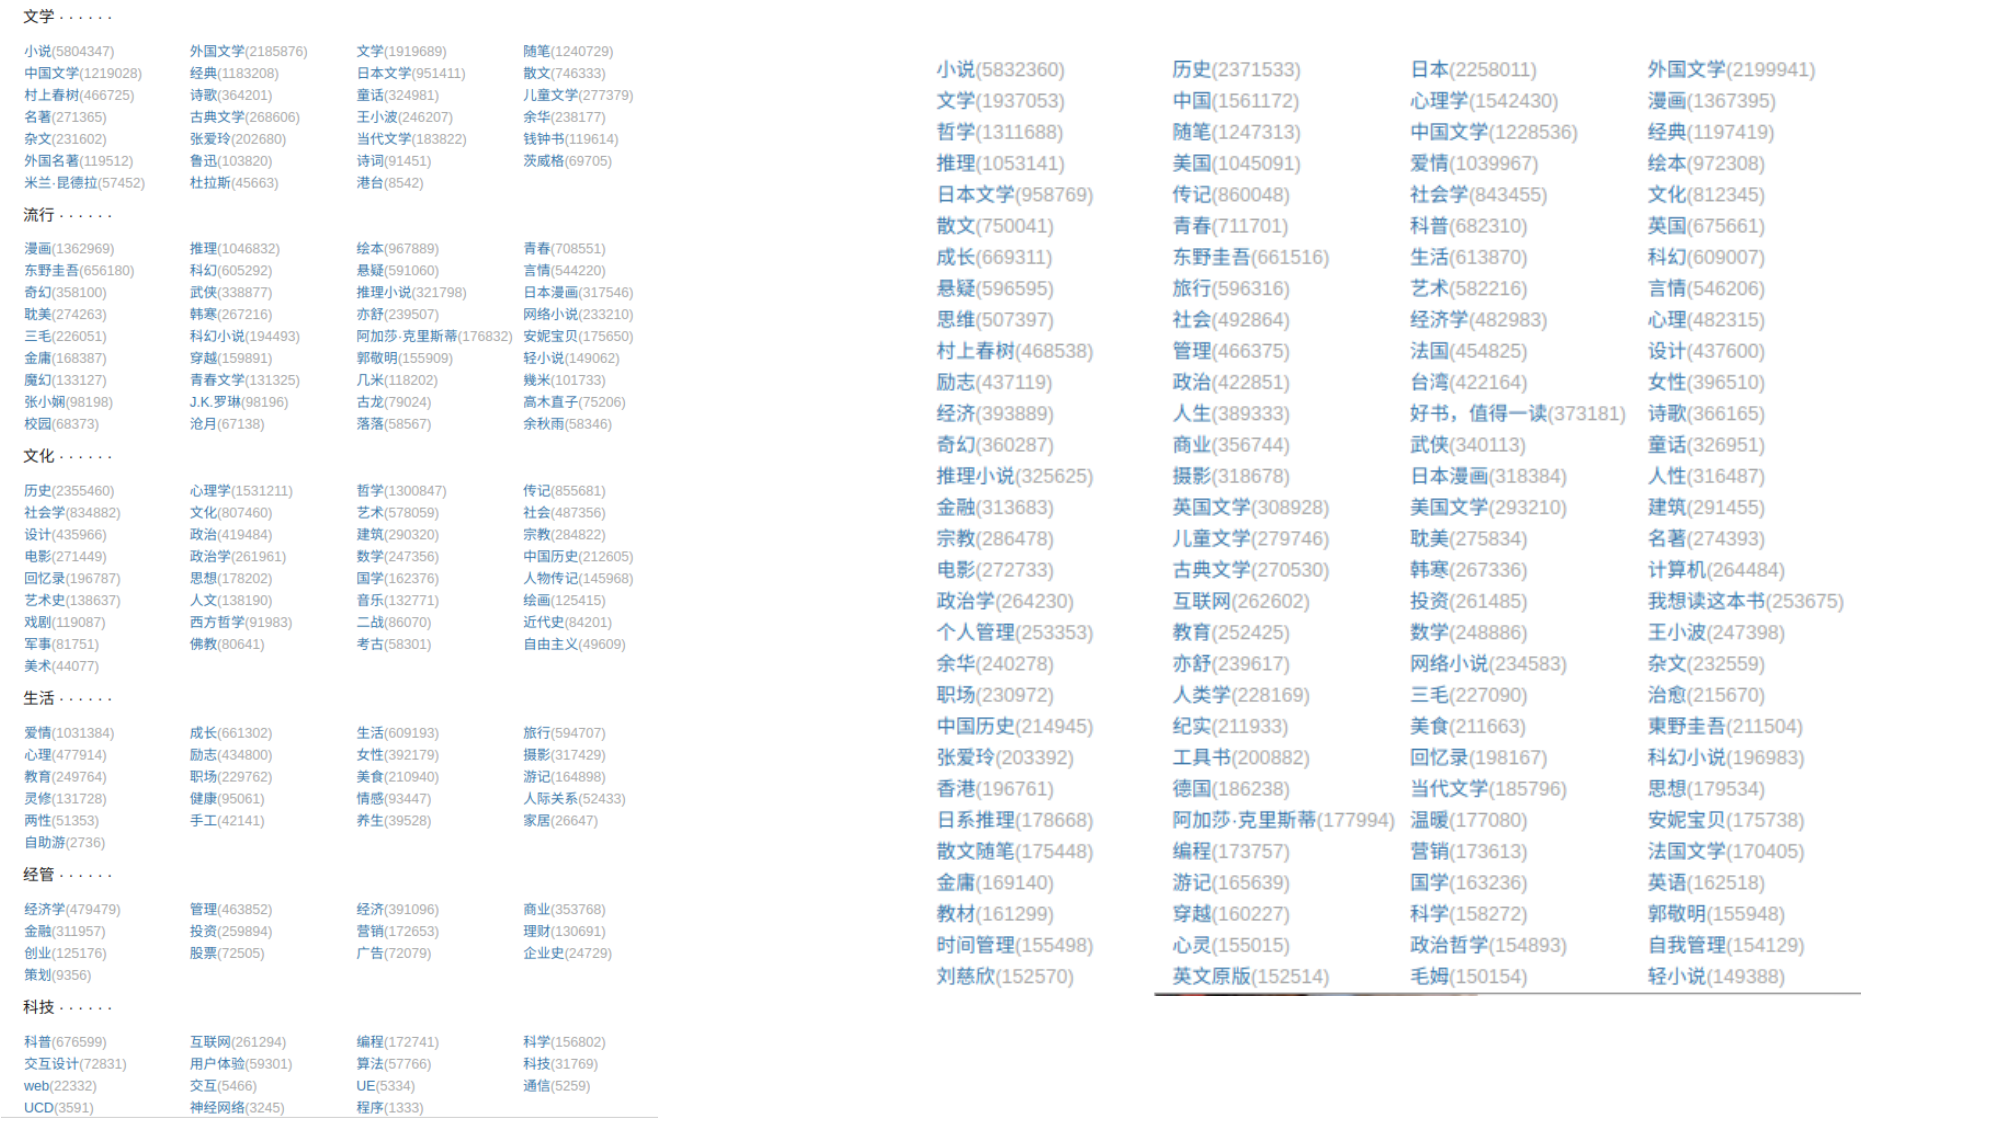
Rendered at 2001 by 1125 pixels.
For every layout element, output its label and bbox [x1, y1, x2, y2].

list [1, 0, 658, 1118]
picture [931, 50, 1861, 996]
